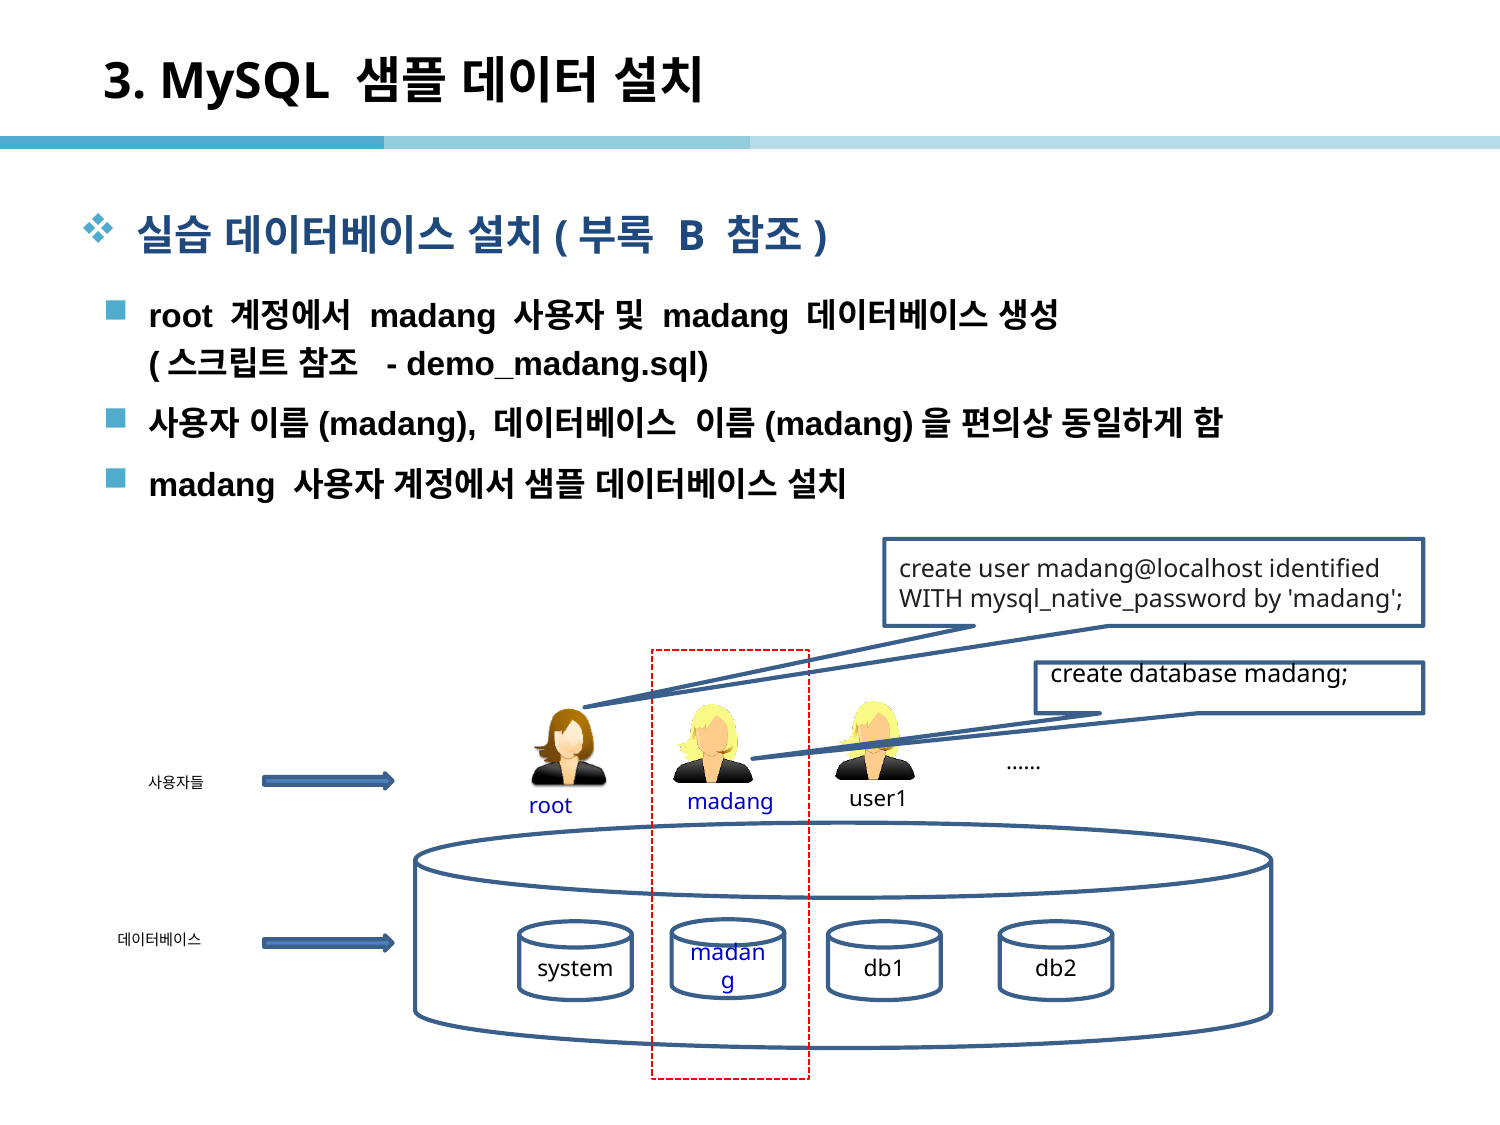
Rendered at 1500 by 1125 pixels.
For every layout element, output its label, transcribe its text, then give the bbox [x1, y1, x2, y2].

title 3. MySQL 샘플 데이터 설치 [88, 32, 1330, 124]
text_box root 계정에서 madang 사용자 및 madang 데이터베이스 생성 (스크립트 참조 - demo_madang.sql) 사용자 이름(madang), 데이터베이스 이름(madang)을 편의상 동일하게 함 madang 사용자 계정에서 샘플 데이터베이스 설치 [88, 278, 1424, 527]
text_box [102, 538, 1424, 1080]
list 실습 데이터베이스 설치(부록 B 참조) [64, 178, 1388, 265]
